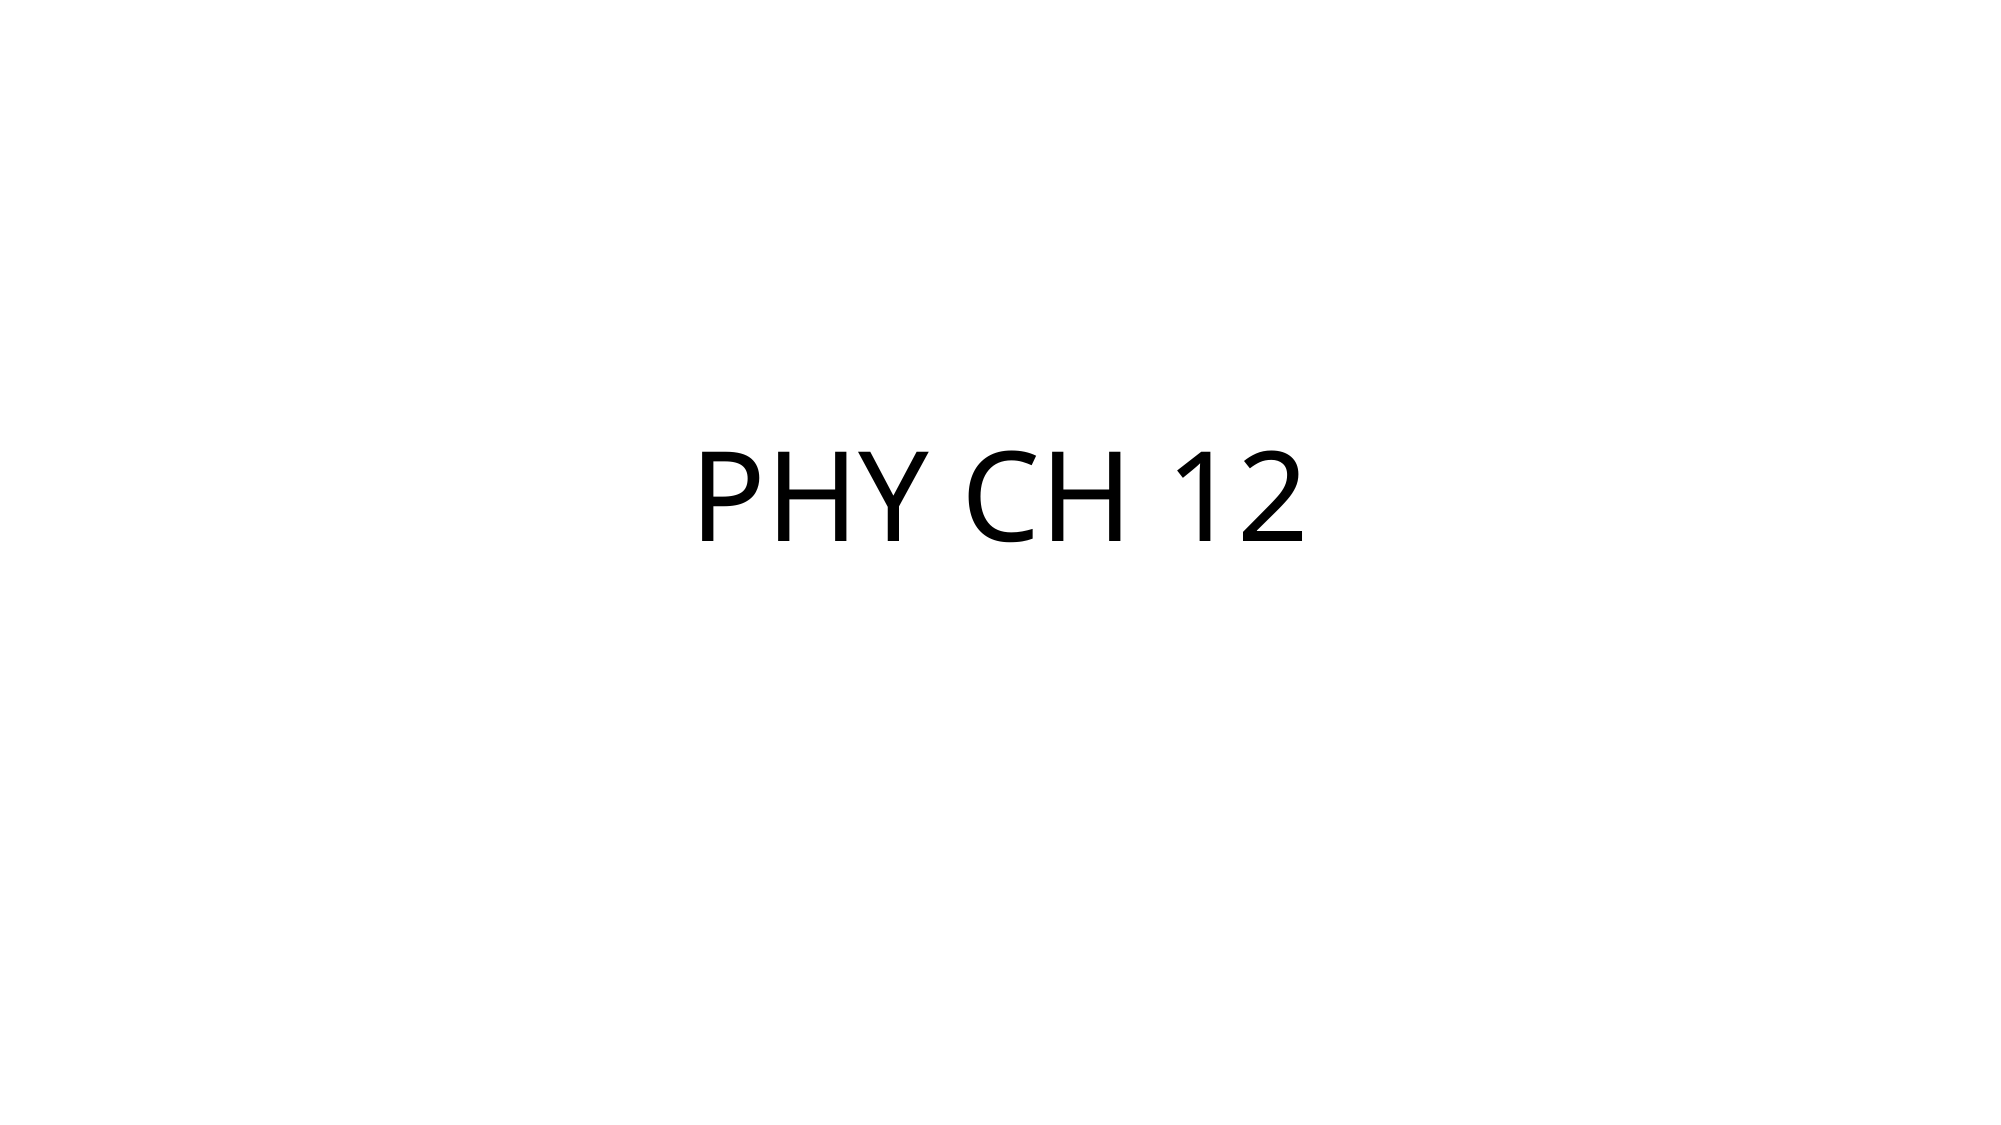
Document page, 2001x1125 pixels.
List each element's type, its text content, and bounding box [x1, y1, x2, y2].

title PHY CH 12 [249, 184, 1750, 576]
